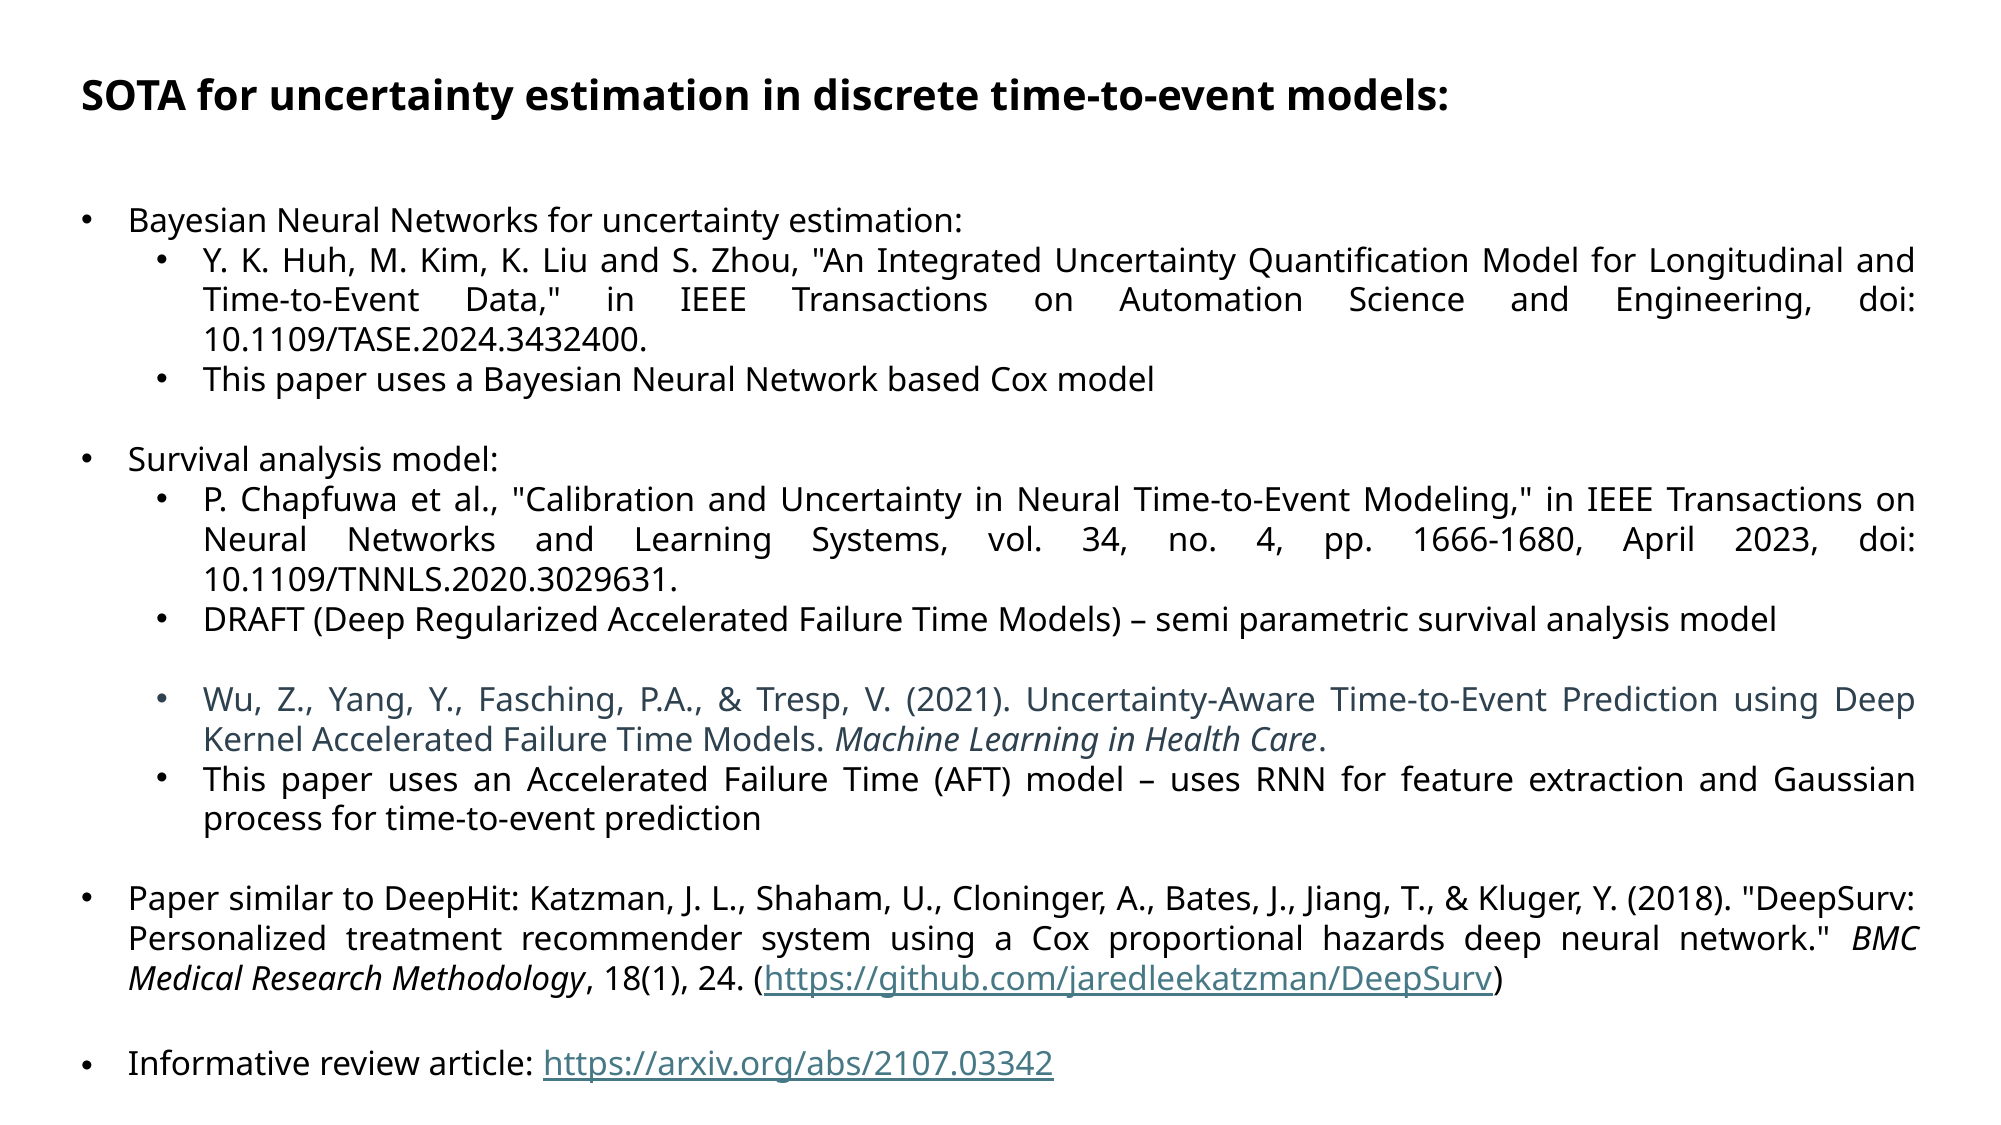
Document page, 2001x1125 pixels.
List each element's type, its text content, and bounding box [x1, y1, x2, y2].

text_box SOTA for uncertainty estimation in discrete time-to-event models: Bayesian Neural Networks for uncertainty estimation: Y. K. Huh, M. Kim, K. Liu and S. Zhou, "An Integrated Uncertainty Quantification Model for Longitudinal and Time-to-Event Data," in IEEE Transactions on Automation Science and Engineering, doi: 10.1109/TASE.2024.3432400. This paper uses a Bayesian Neural Network based Cox model Survival analysis model: P. Chapfuwa et al., "Calibration and Uncertainty in Neural Time-to-Event Modeling," in IEEE Transactions on Neural Networks and Learning Systems, vol. 34, no. 4, pp. 1666-1680, April 2023, doi: 10.1109/TNNLS.2020.3029631. DRAFT (Deep Regularized Accelerated Failure Time Models) – semi parametric survival analysis model Wu, Z., Yang, Y., Fasching, P.A., & Tresp, V. (2021). Uncertainty-Aware Time-to-Event Prediction using Deep Kernel Accelerated Failure Time Models. Machine Learning in Health Care. This paper uses an Accelerated Failure Time (AFT) model – uses RNN for feature extraction and Gaussian process for time-to-event prediction Paper similar to DeepHit: Katzman, J. L., Shaham, U., Cloninger, A., Bates, J., Jiang, T., & Kluger, Y. (2018). "DeepSurv: Personalized treatment recommender system using a Cox proportional hazards deep neural network." BMC Medical Research Methodology, 18(1), 24. (https://github.com/jaredleekatzman/DeepSurv) Informative review article: https://arxiv.org/abs/2107.03342 [66, 61, 1934, 1125]
